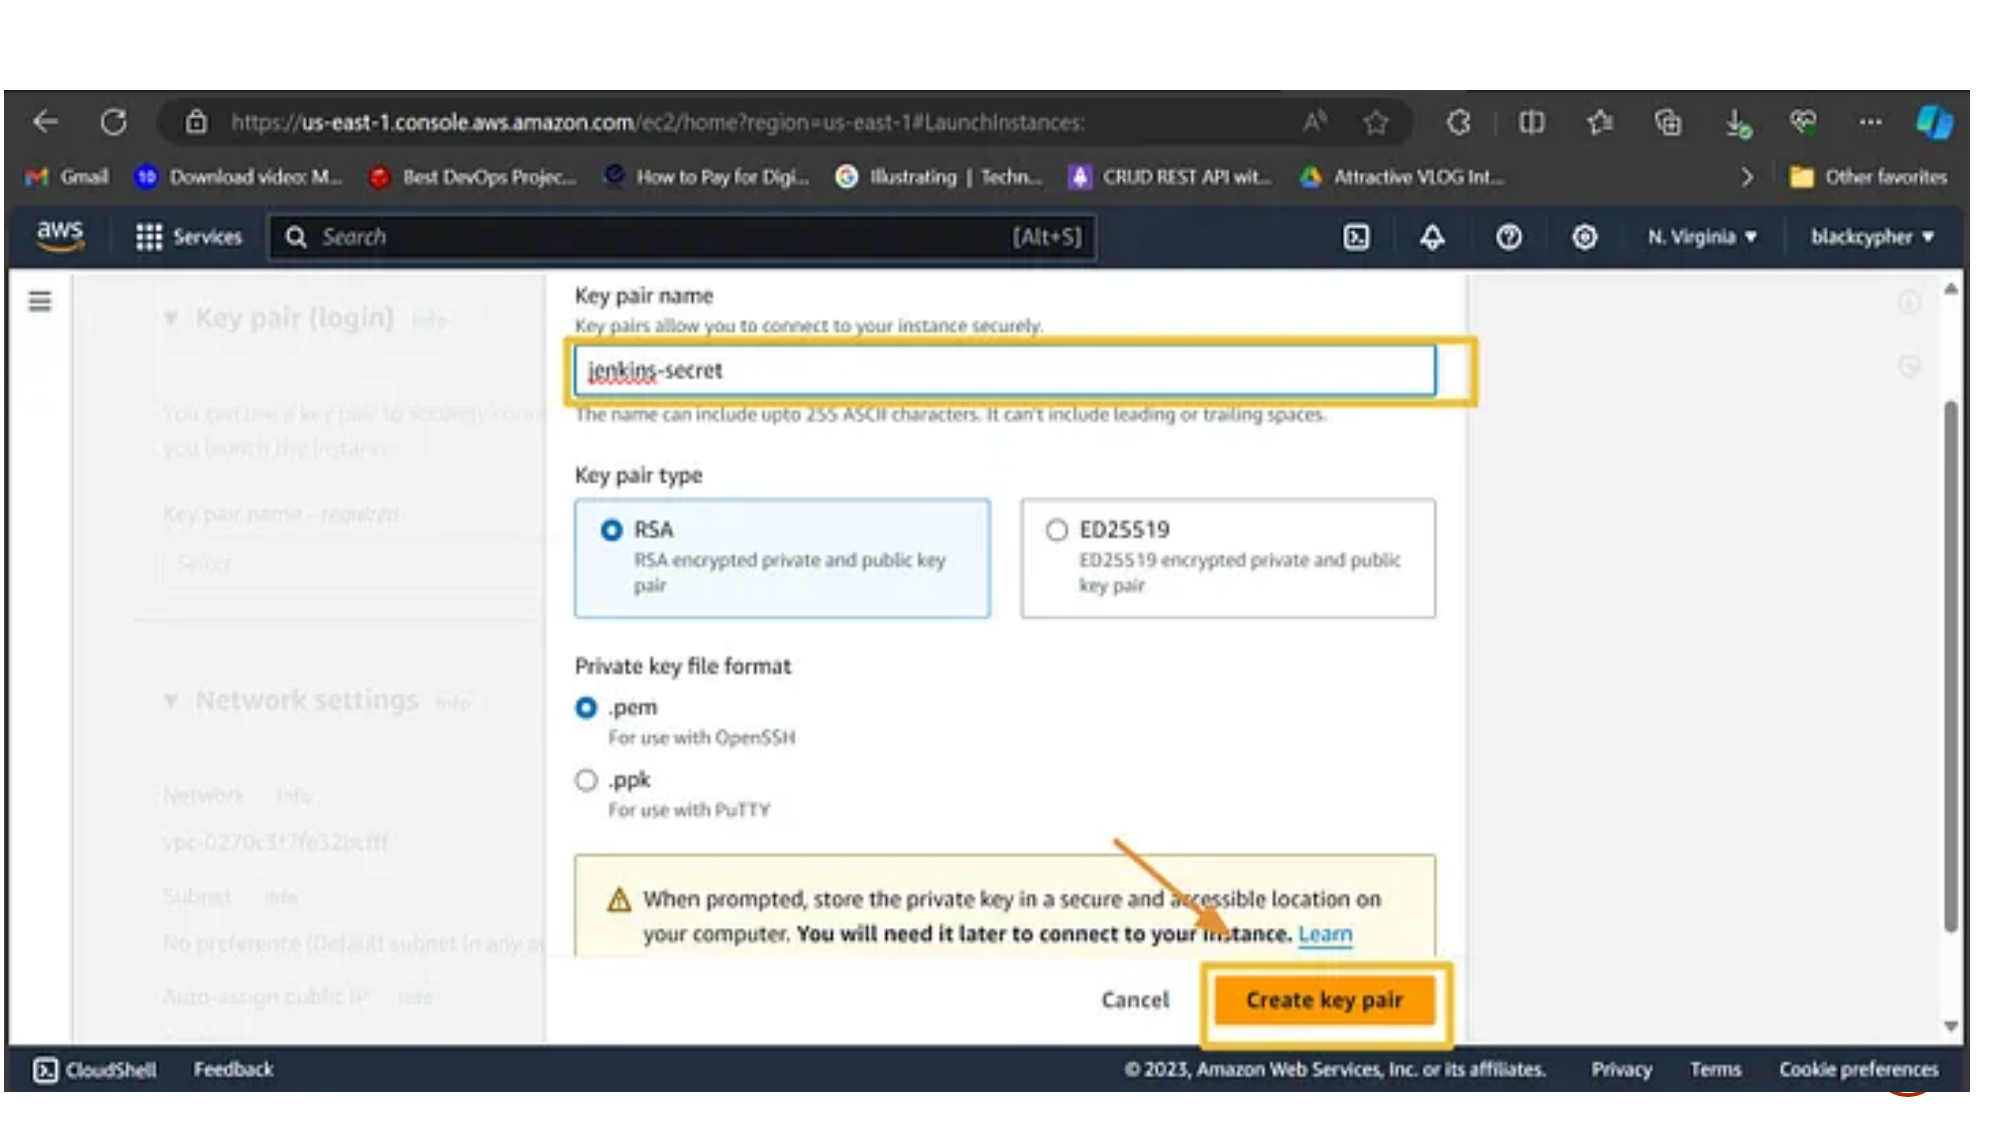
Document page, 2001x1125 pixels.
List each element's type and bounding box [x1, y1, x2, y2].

list [10, 96, 1966, 1088]
